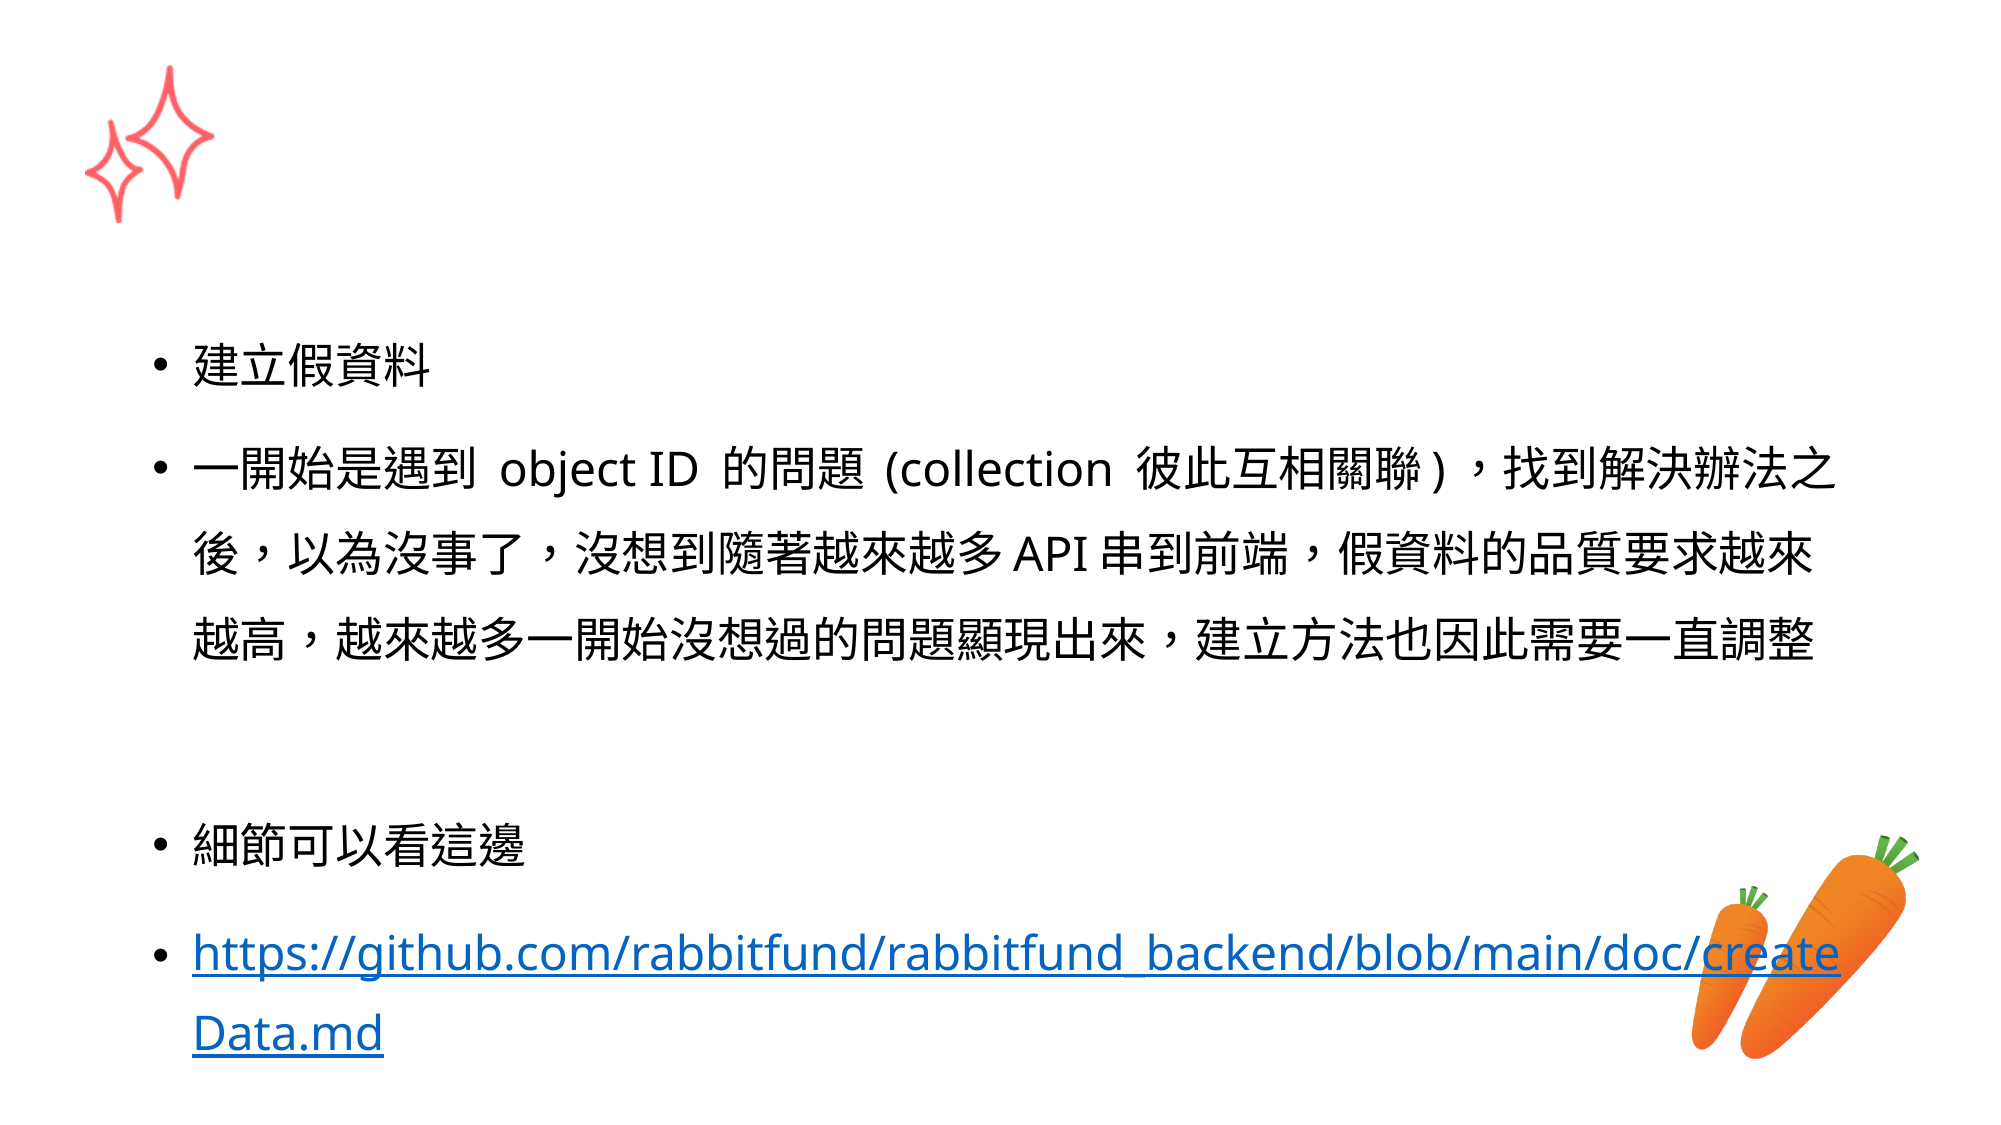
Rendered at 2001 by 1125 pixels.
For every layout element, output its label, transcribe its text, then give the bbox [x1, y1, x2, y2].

picture [1674, 815, 1940, 1082]
picture [85, 59, 230, 223]
list 建立假資料 一開始是遇到 object ID 的問題 (collection 彼此互相關聯)，找到解決辦法之後，以為沒事了，沒想到隨著越來越多API串到前端，假資料的品質要求越來越高，越來越多一開始沒想過的問題顯現出來，建立方法也因此需要一直調整 細節可以看這邊 https://github.com/rabbitfund/rabbitfund_backend/blob/main/doc/createData.md [137, 299, 1863, 1014]
